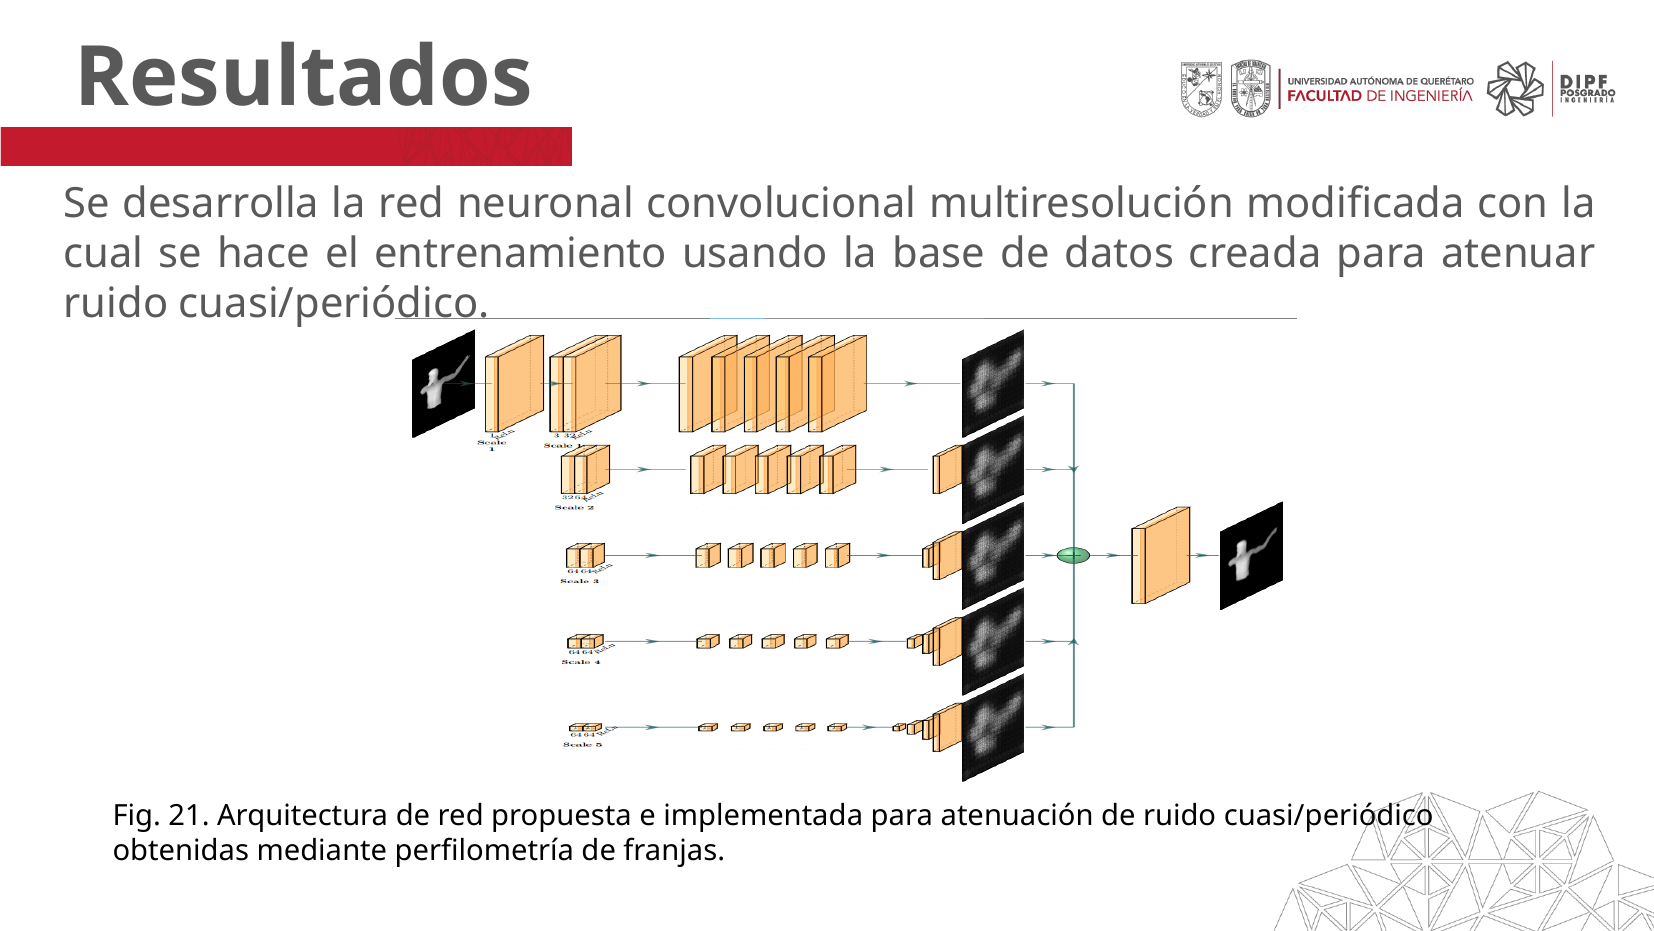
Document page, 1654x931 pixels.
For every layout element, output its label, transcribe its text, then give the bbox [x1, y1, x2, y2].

text_box Resultados [54, 11, 572, 127]
text_box Fig. 21. Arquitectura de red propuesta e implementada para atenuación de ruido cuasi/periódico obtenidas mediante perfilometría de franjas. [97, 788, 1252, 873]
picture [1176, 54, 1620, 133]
picture [395, 318, 1654, 931]
picture [0, 127, 572, 167]
text_box Se desarrolla la red neuronal convolucional multiresolución modificada con la cual se hace el entrenamiento usando la base de datos creada para atenuar ruido cuasi/periódico. [48, 168, 1612, 333]
